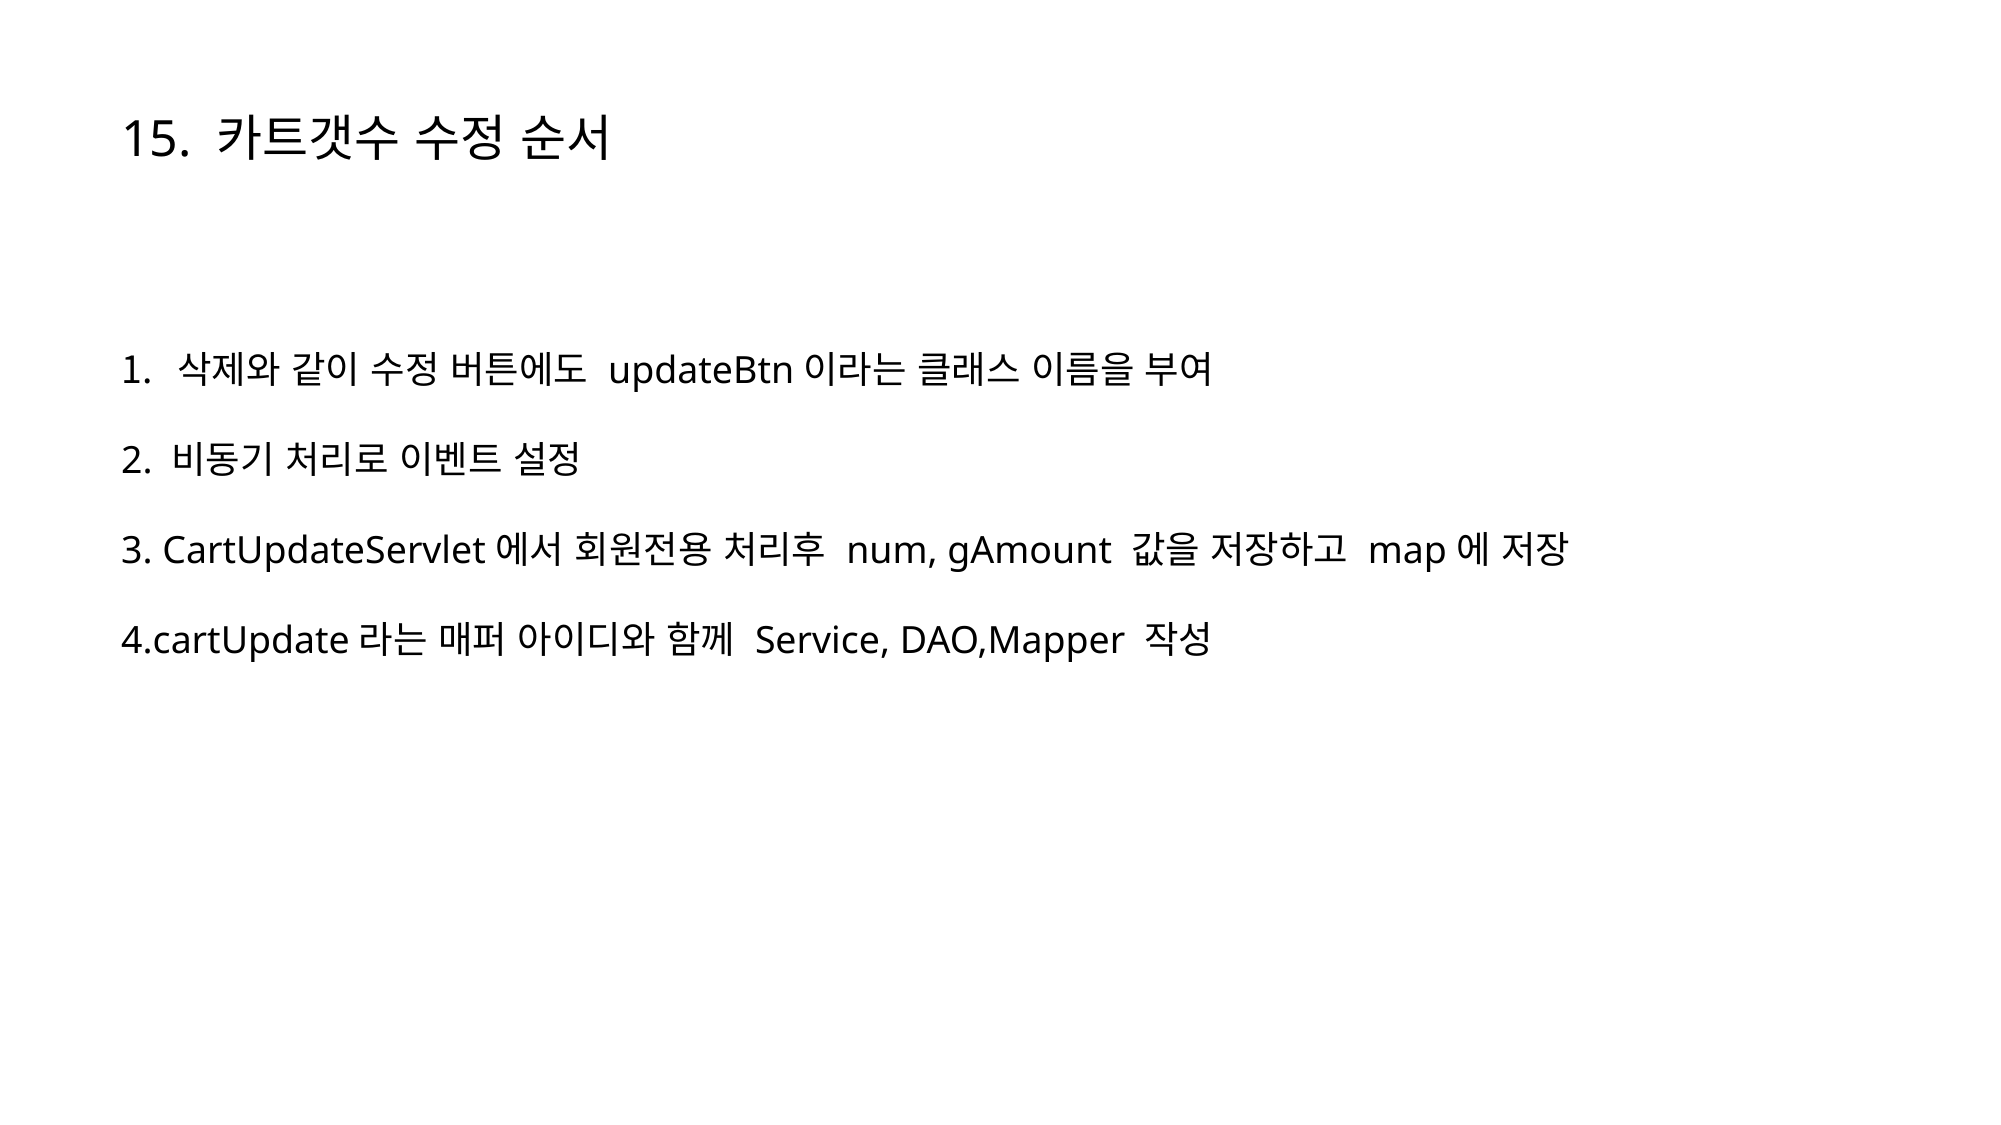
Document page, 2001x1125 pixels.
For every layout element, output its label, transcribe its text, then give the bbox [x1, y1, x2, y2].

text_box 15. 카트갯수 수정 순서 삭제와 같이 수정 버튼에도 updateBtn이라는 클래스 이름을 부여 2. 비동기 처리로 이벤트 설정 3. CartUpdateServlet에서 회원전용 처리후 num, gAmount 값을 저장하고 map에 저장 4.cartUpdate라는 매퍼 아이디와 함께 Service, DAO,Mapper 작성 [106, 98, 1646, 669]
